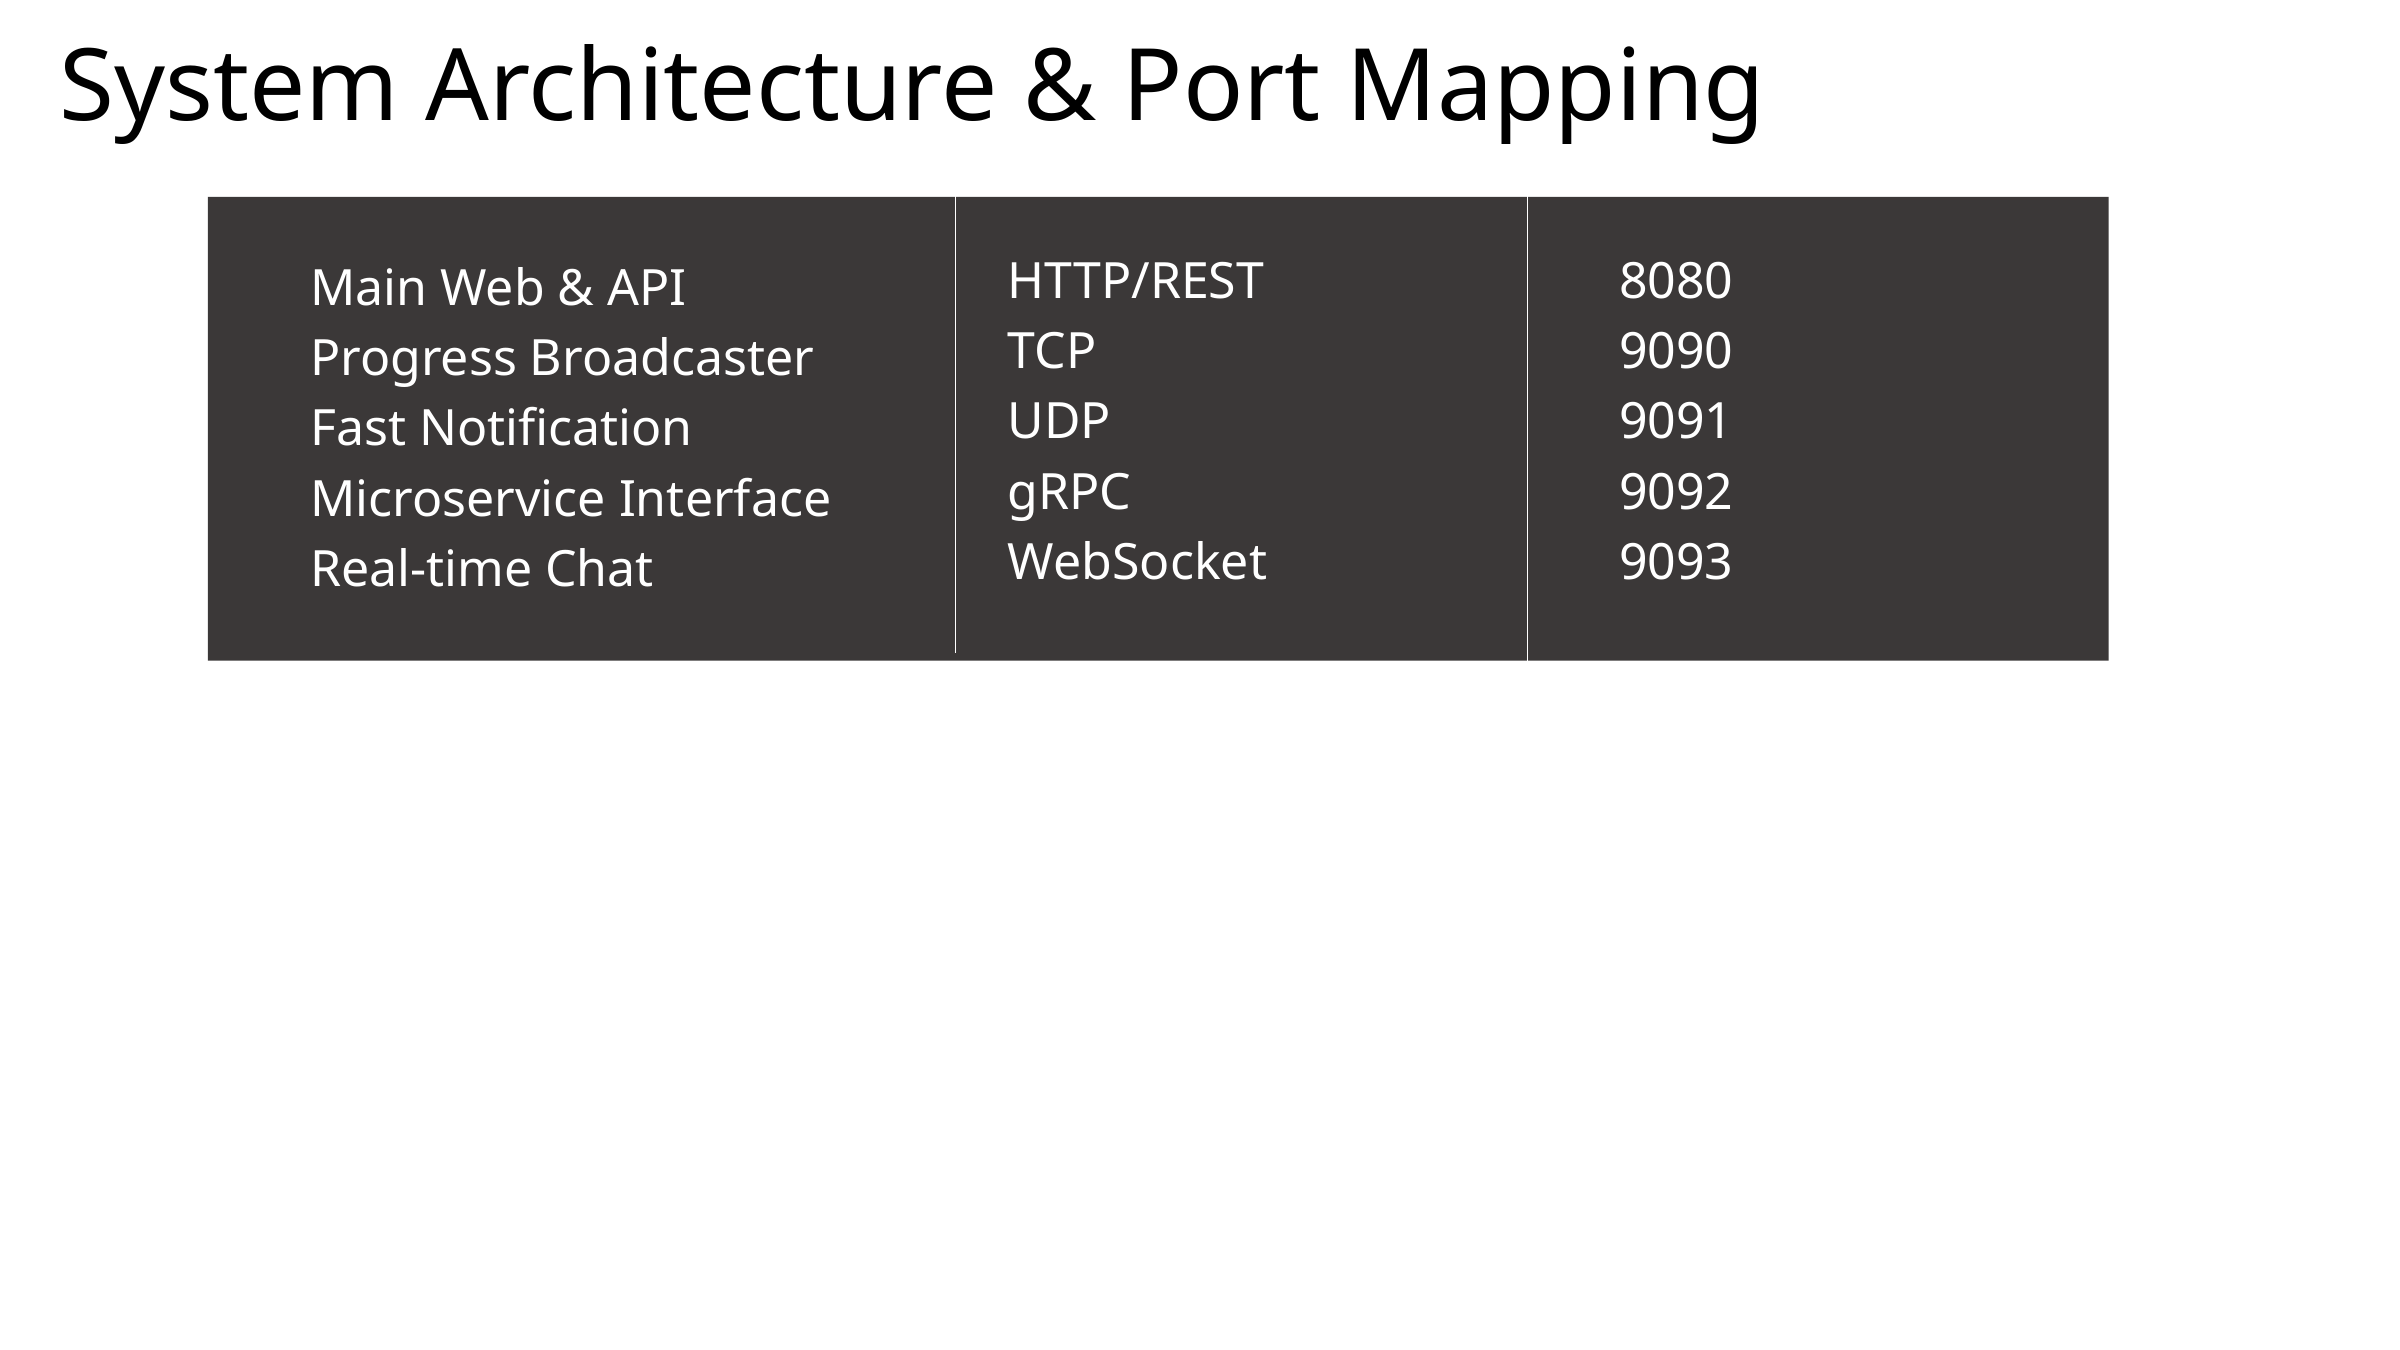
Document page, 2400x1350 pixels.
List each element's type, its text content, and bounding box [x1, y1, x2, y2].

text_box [207, 189, 2109, 668]
text_box System Architecture & Port Mapping [59, 87, 800, 142]
